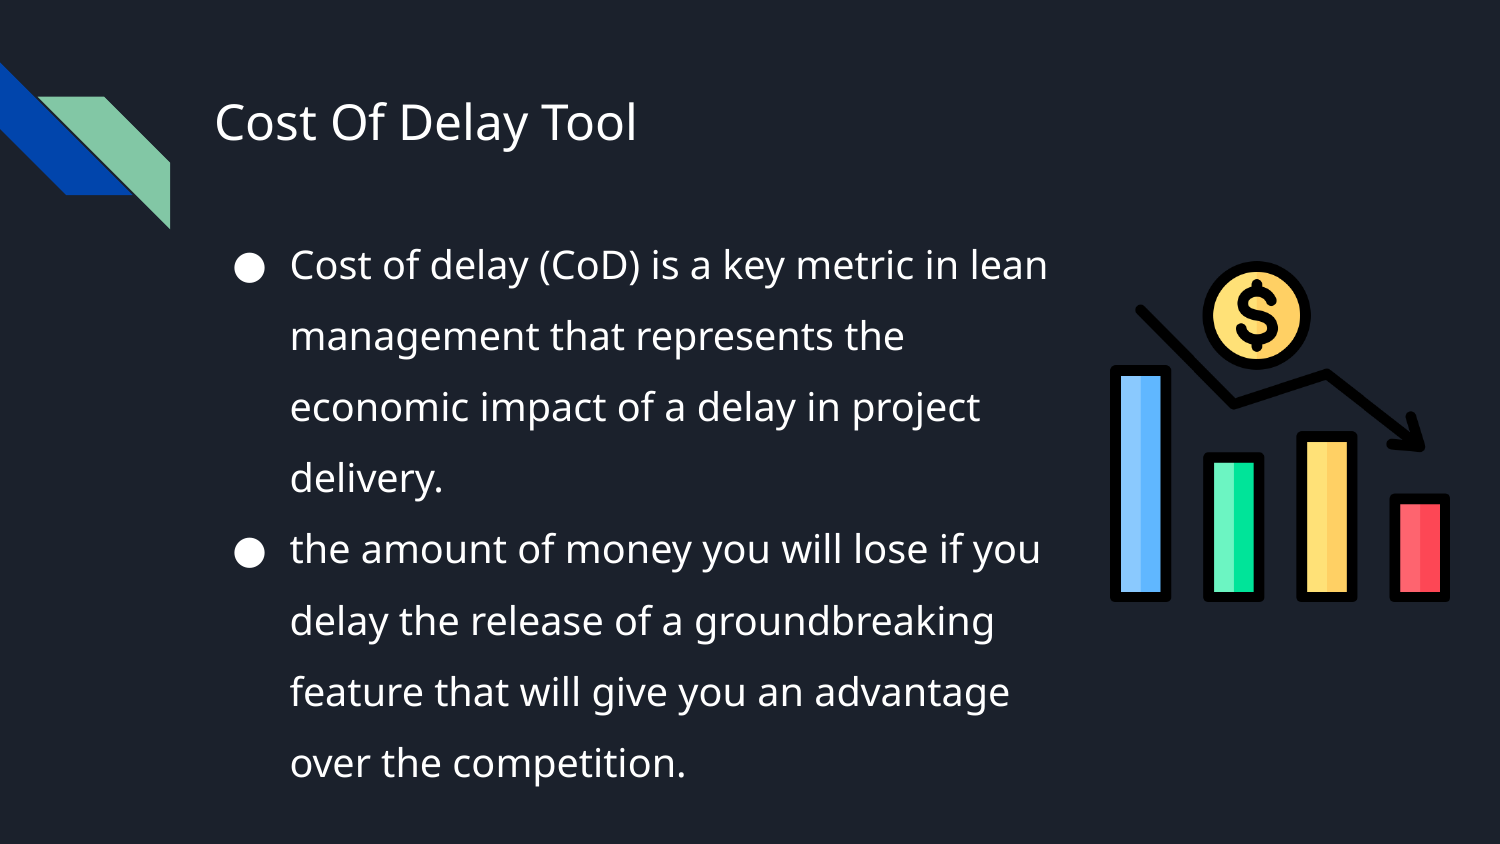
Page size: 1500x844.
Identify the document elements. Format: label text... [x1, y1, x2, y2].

list Cost of delay (CoD) is a key metric in lean management that represents the economic impact of a delay in project delivery. the amount of money you will lose if you delay the release of a groundbreaking feature that will give you an advantage over the competition. [199, 201, 1111, 687]
picture [1109, 261, 1451, 602]
title Cost Of Delay Tool [199, 75, 1355, 226]
